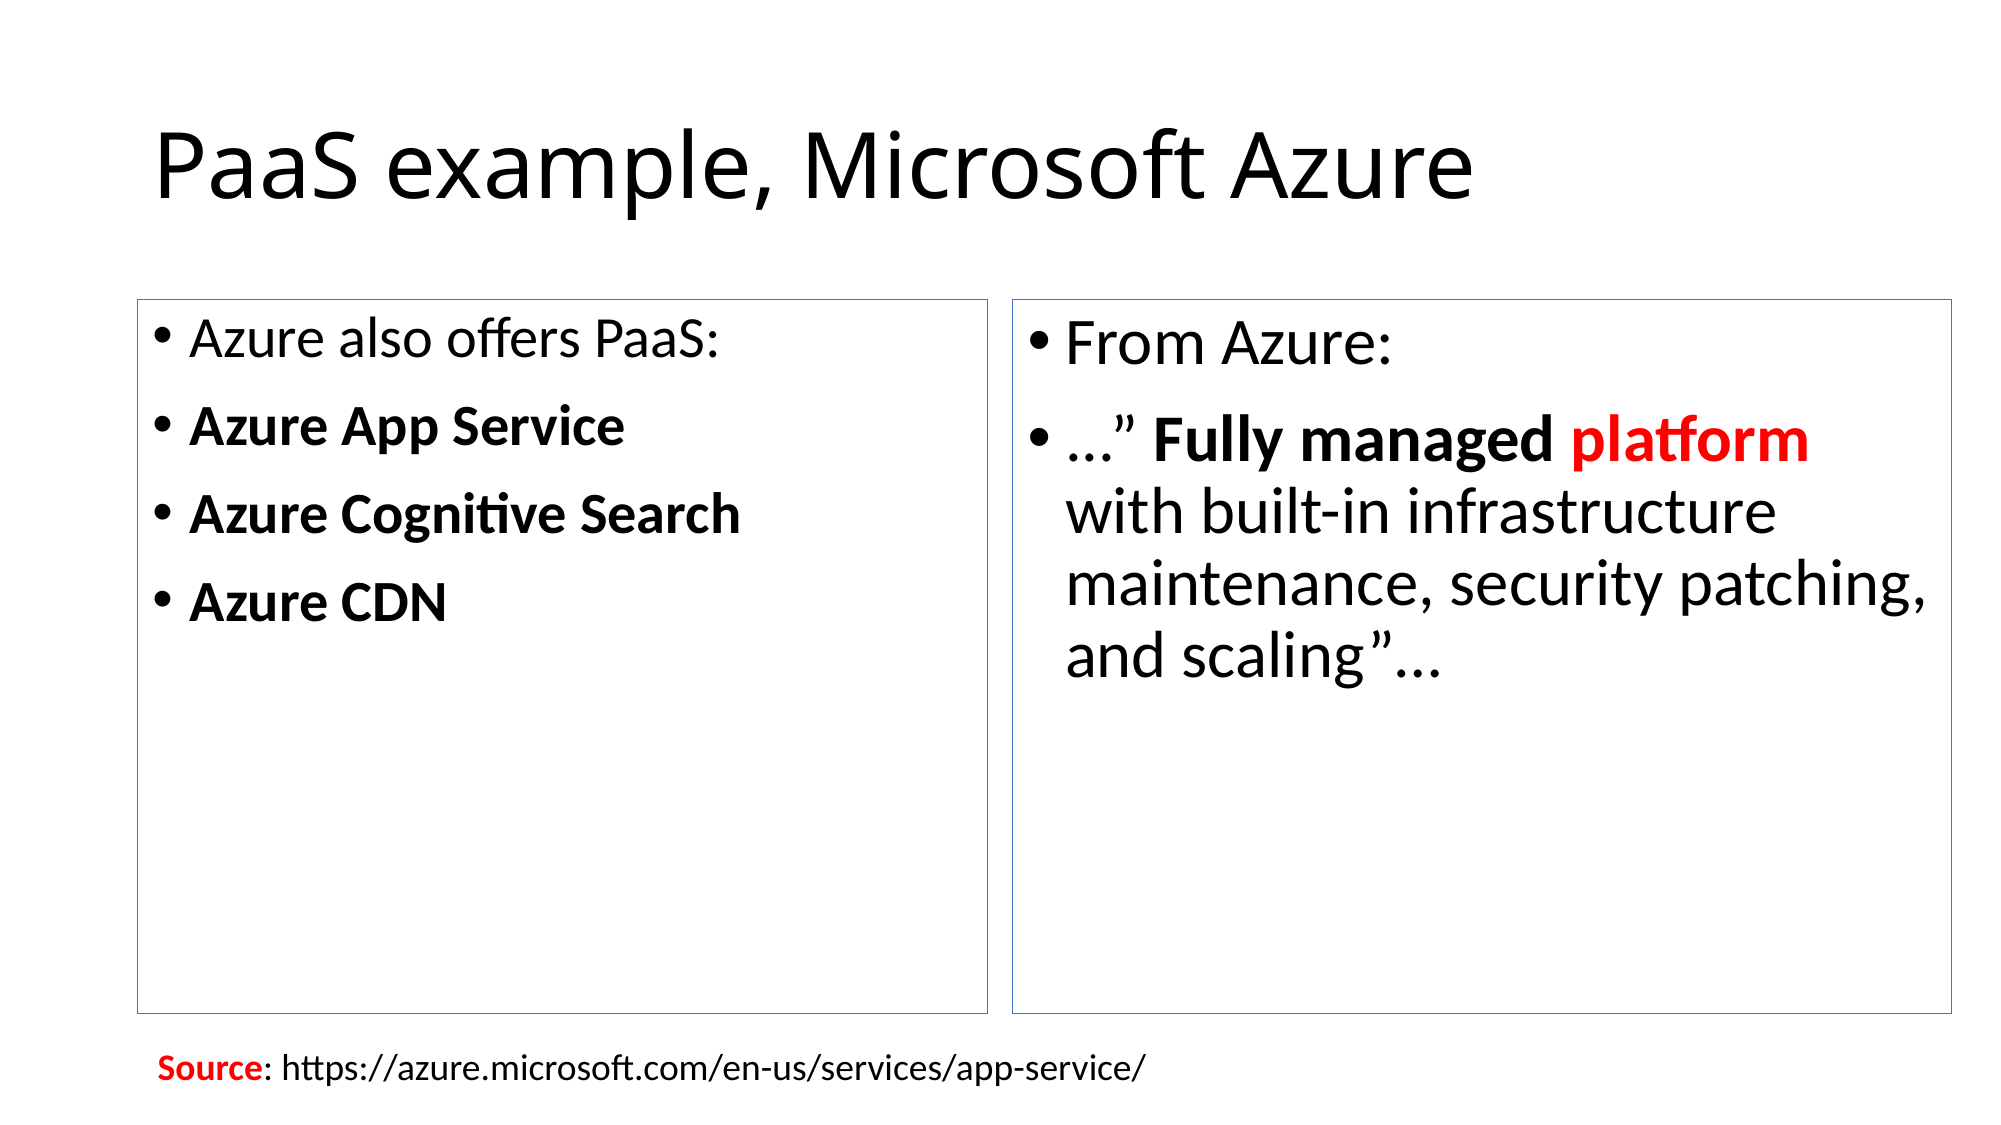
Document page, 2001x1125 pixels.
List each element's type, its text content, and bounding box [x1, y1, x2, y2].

title PaaS example, Microsoft Azure [137, 59, 1863, 278]
list Azure also offers PaaS: Azure App Service Azure Cognitive Search Azure CDN [137, 299, 988, 1014]
list From Azure: ...” Fully managed platform with built-in infrastructure maintenance, security patching, and scaling”… [1012, 299, 1952, 1014]
text_box Source: https://azure.microsoft.com/en-us/services/app-service/ [142, 1035, 1163, 1096]
